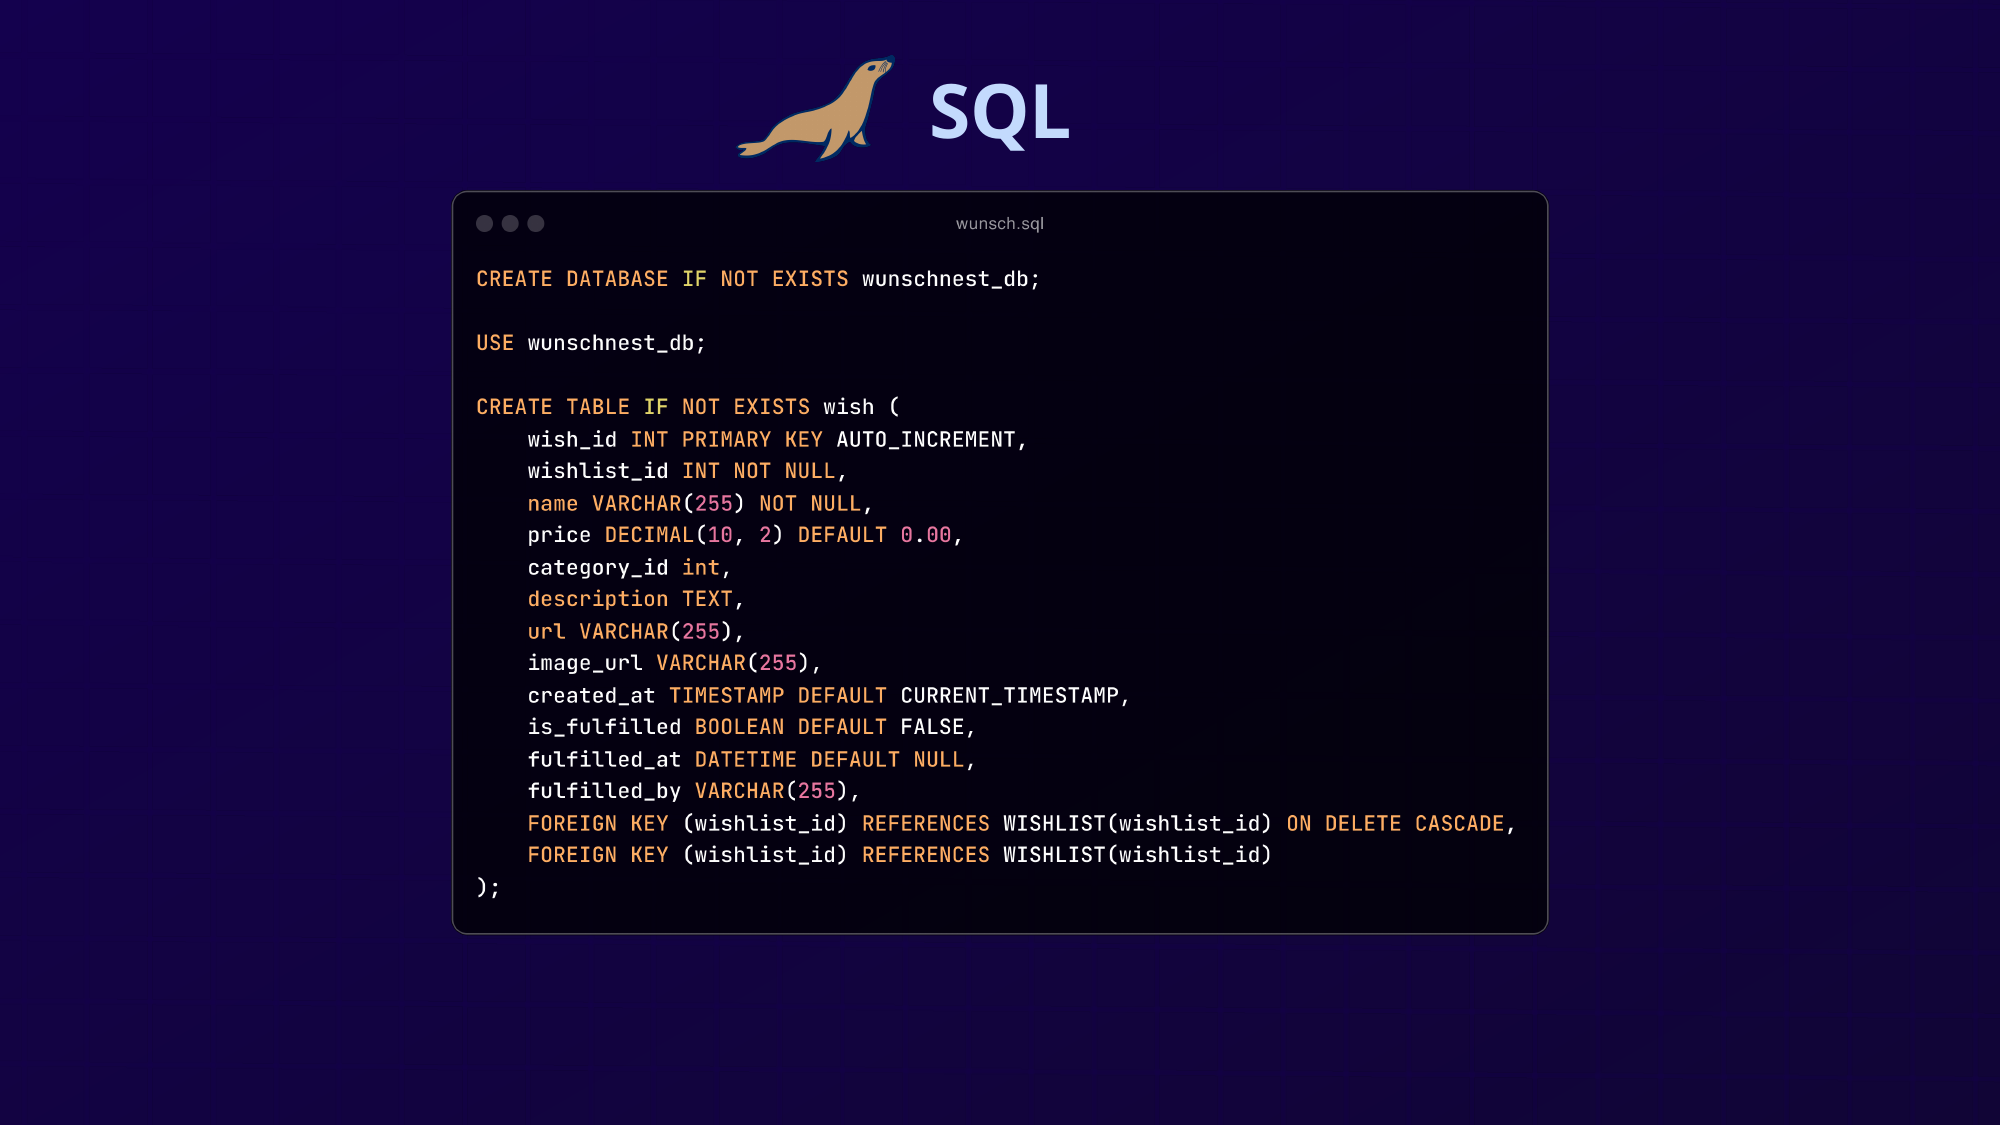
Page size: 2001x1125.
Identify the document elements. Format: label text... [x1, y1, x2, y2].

text_box SQL [914, 55, 1638, 101]
picture [0, 0, 2000, 1125]
